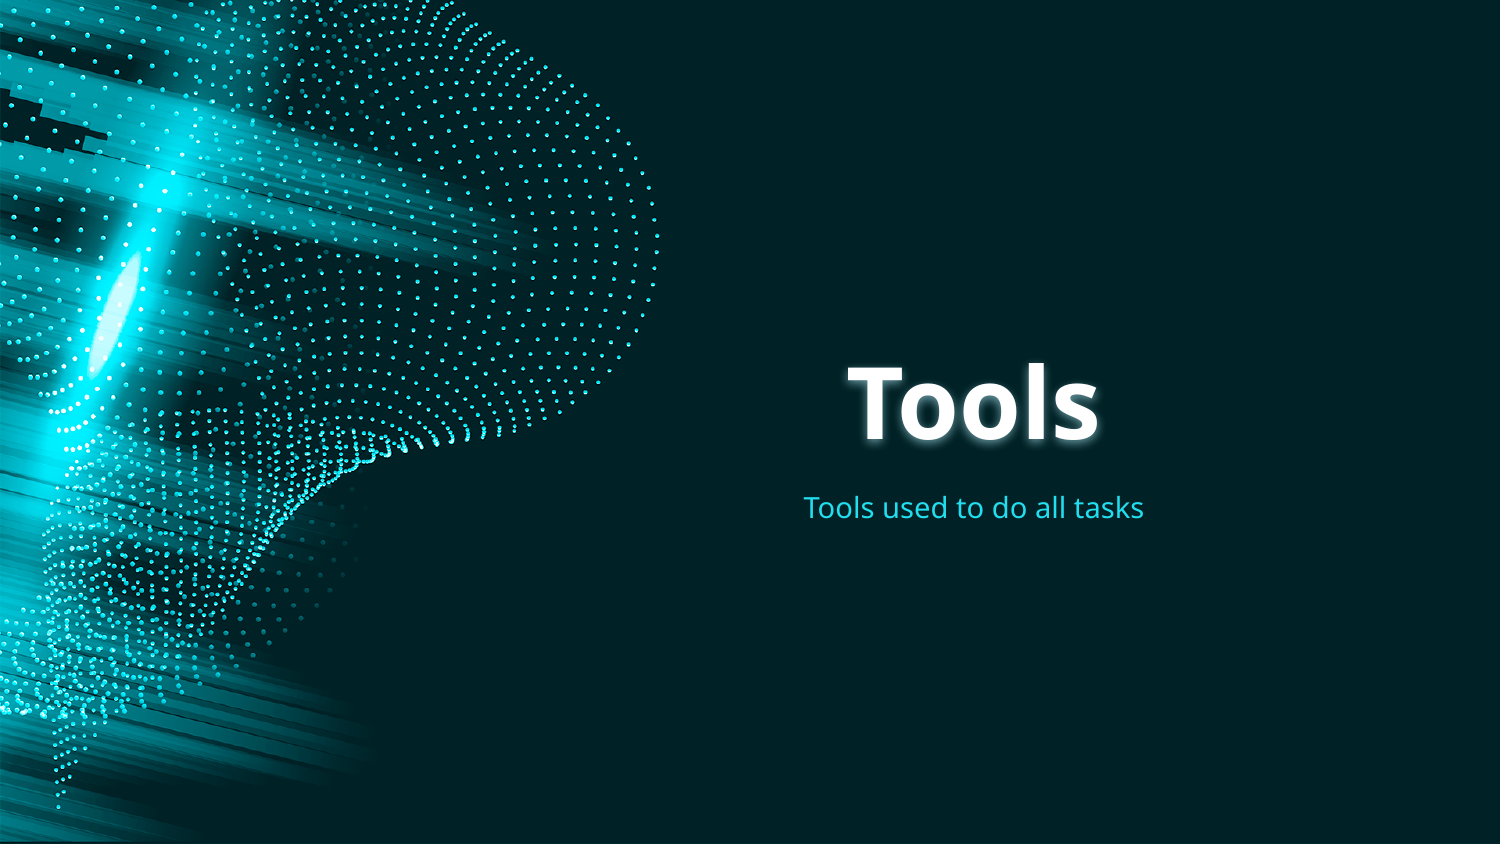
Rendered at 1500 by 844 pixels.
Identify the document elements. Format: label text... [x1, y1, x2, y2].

title Tools [511, 368, 1437, 475]
subtitle Tools used to do all tasks [650, 474, 1298, 551]
picture [0, 0, 1500, 844]
